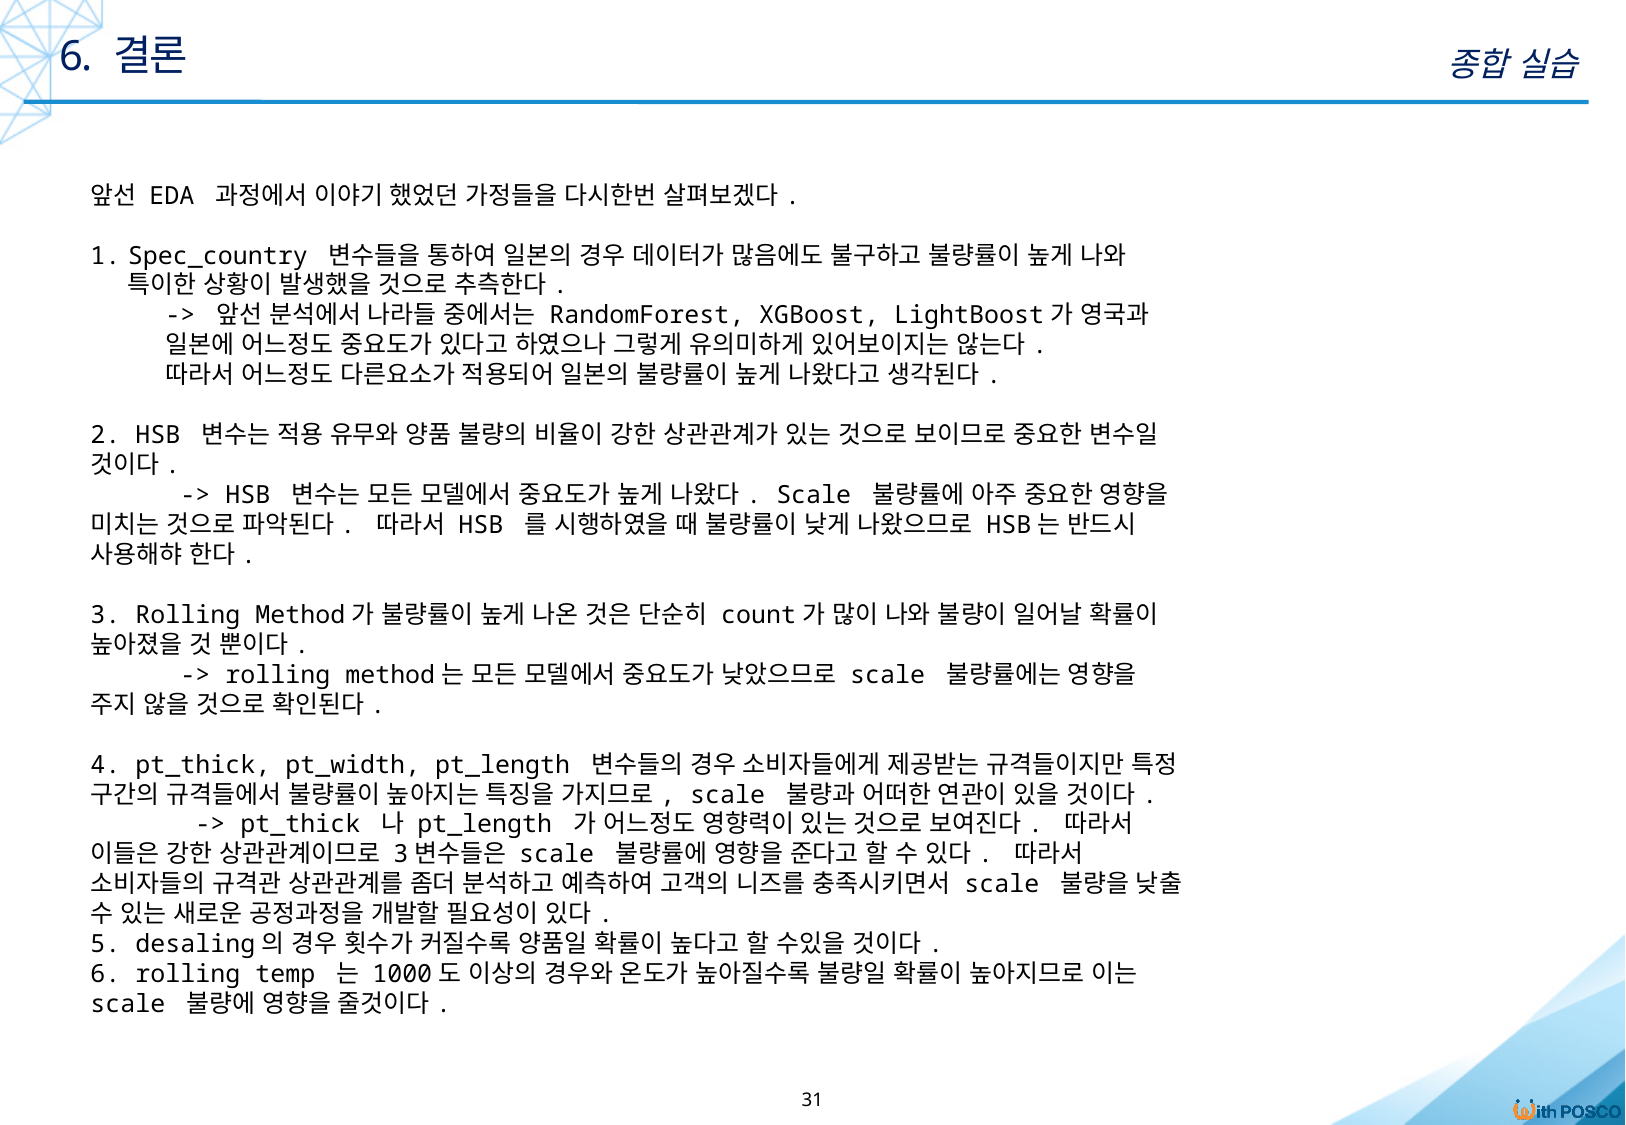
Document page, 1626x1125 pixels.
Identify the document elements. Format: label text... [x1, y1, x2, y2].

text_box 종합 실습 [1321, 35, 1594, 81]
text_box 앞선 EDA 과정에서 이야기 했었던 가정들을 다시한번 살펴보겠다. Spec_country 변수들을 통하여 일본의 경우 데이터가 많음에도 불구하고 불량률이 높게 나와 특이한 상황이 발생했을 것으로 추측한다. -> 앞선 분석에서 나라들 중에서는 RandomForest, XGBoost, LightBoost가 영국과 일본에 어느정도 중요도가 있다고 하였으나 그렇게 유의미하게 있어보이지는 않는다. 따라서 어느정도 다른요소가 적용되어 일본의 불량률이 높게 나왔다고 생각된다. 2. HSB 변수는 적용 유무와 양품 불량의 비율이 강한 상관관계가 있는 것으로 보이므로 중요한 변수일 것이다. -> HSB 변수는 모든 모델에서 중요도가 높게 나왔다. Scale 불량률에 아주 중요한 영향을 미치는 것으로 파악된다. 따라서 HSB 를 시행하였을 때 불량률이 낮게 나왔으므로 HSB는 반드시 사용해햐 한다. 3. Rolling Method가 불량률이 높게 나온 것은 단순히 count가 많이 나와 불량이 일어날 확률이 높아졌을 것 뿐이다. -> rolling method는 모든 모델에서 중요도가 낮았으므로 scale 불량률에는 영향을 주지 않을 것으로 확인된다. 4. pt_thick, pt_width, pt_length 변수들의 경우 소비자들에게 제공받는 규격들이지만 특정 구간의 규격들에서 불량률이 높아지는 특징을 가지므로, scale 불량과 어떠한 연관이 있을 것이다. -> pt_thick 나 pt_length 가 어느정도 영향력이 있는 것으로 보여진다. 따라서 이들은 강한 상관관계이므로 3변수들은 scale 불량률에 영향을 준다고 할 수 있다. 따라서 소비자들의 규격관 상관관계를 좀더 분석하고 예측하여 고객의 니즈를 충족시키면서 scale 불량을 낮출 수 있는 새로운 공정과정을 개발할 필요성이 있다. 5. desaling의 경우 횟수가 커질수록 양품일 확률이 높다고 할 수있을 것이다. 6. rolling temp 는 1000도 이상의 경우와 온도가 높아질수록 불량일 확률이 높아지므로 이는 scale 불량에 영향을 줄것이다. [75, 171, 1198, 1085]
picture [0, 0, 1625, 1125]
text_box 6. 결론 [44, 21, 1321, 87]
